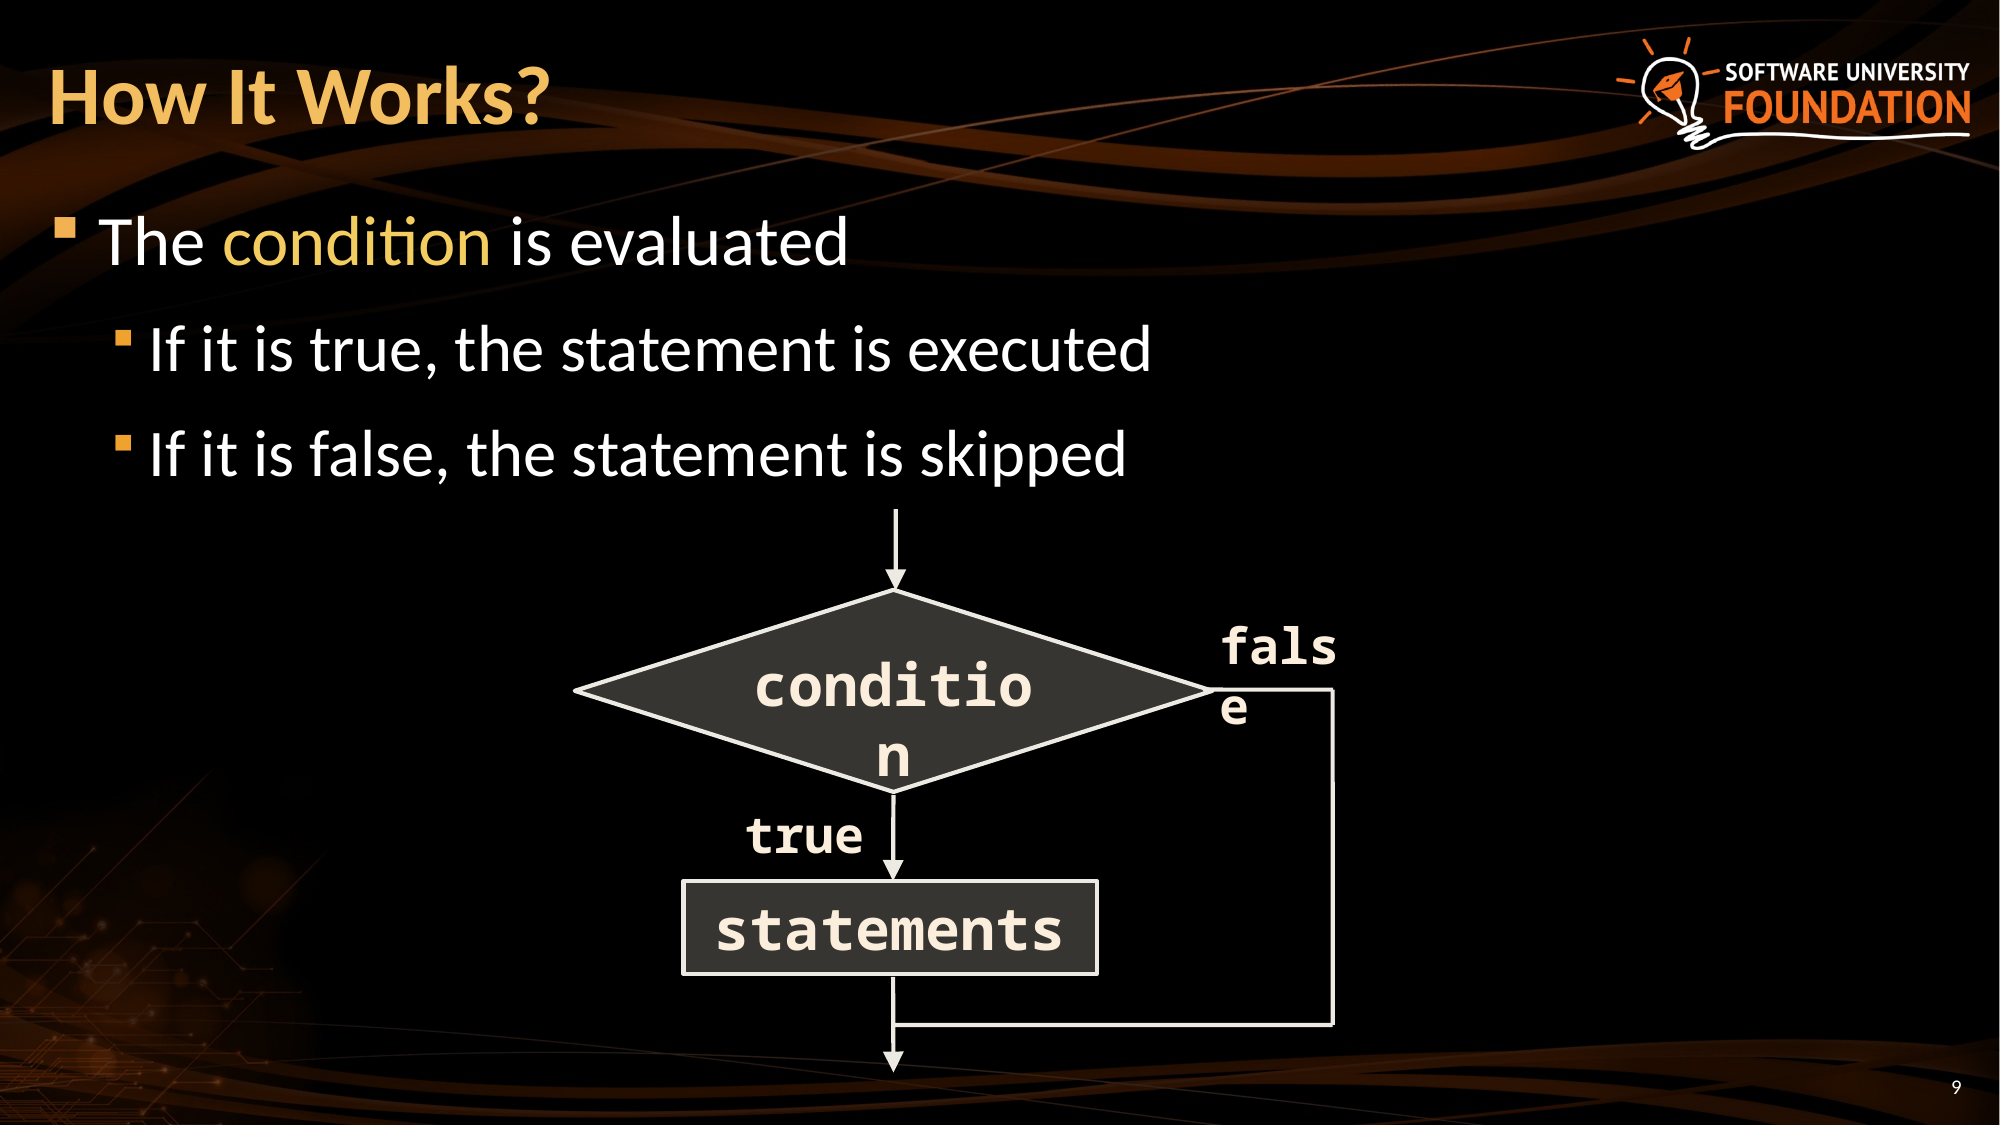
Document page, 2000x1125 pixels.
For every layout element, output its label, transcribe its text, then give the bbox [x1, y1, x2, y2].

title How It Works? [30, 6, 1602, 189]
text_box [574, 509, 1377, 1073]
list The condition is evaluated If it is true, the statement is executed If it is false, the statement is skipped [31, 188, 1968, 1103]
picture [0, 0, 2000, 1125]
